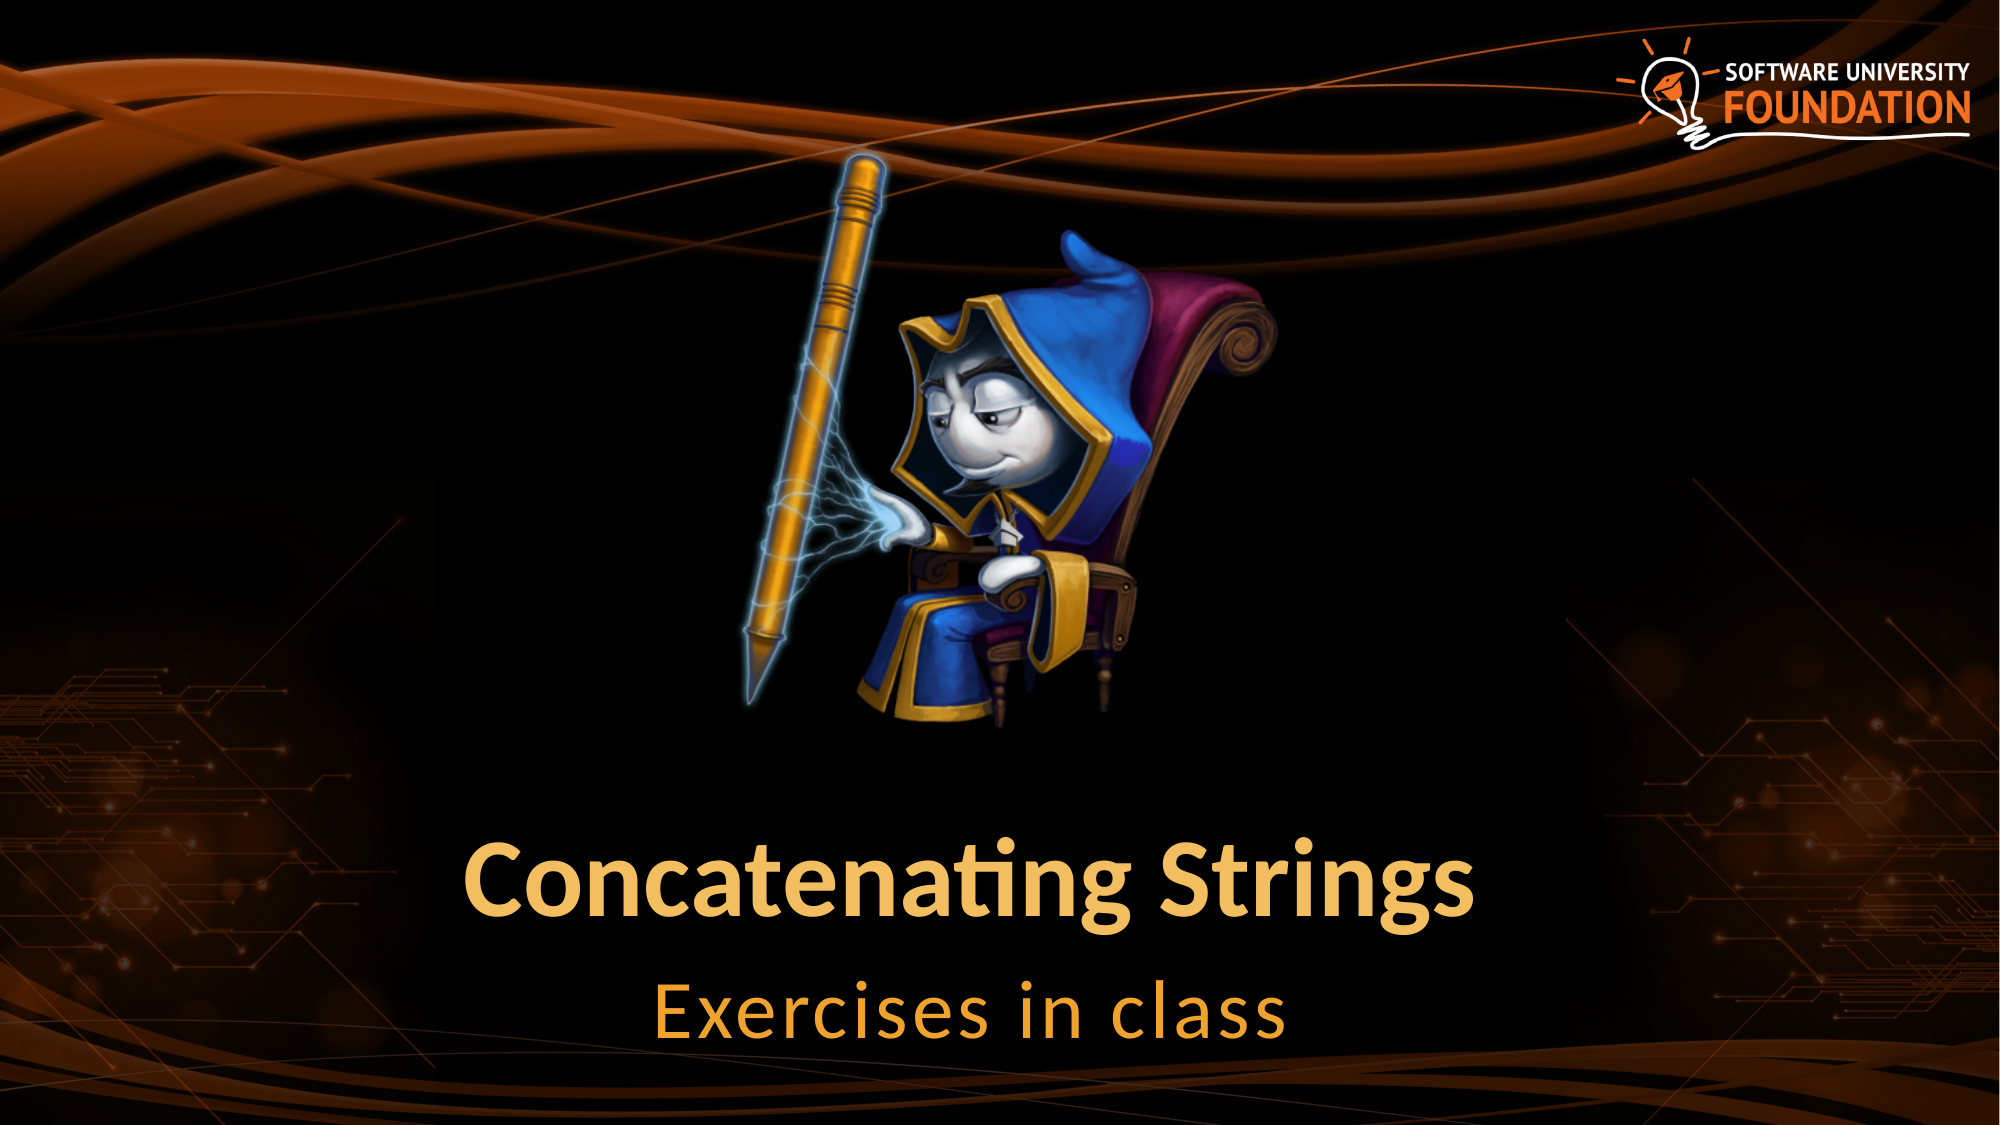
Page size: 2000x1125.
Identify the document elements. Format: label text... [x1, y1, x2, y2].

list Exercises in class [237, 944, 1704, 1057]
picture [0, 0, 2000, 1125]
title Concatenating Strings [237, 812, 1704, 944]
